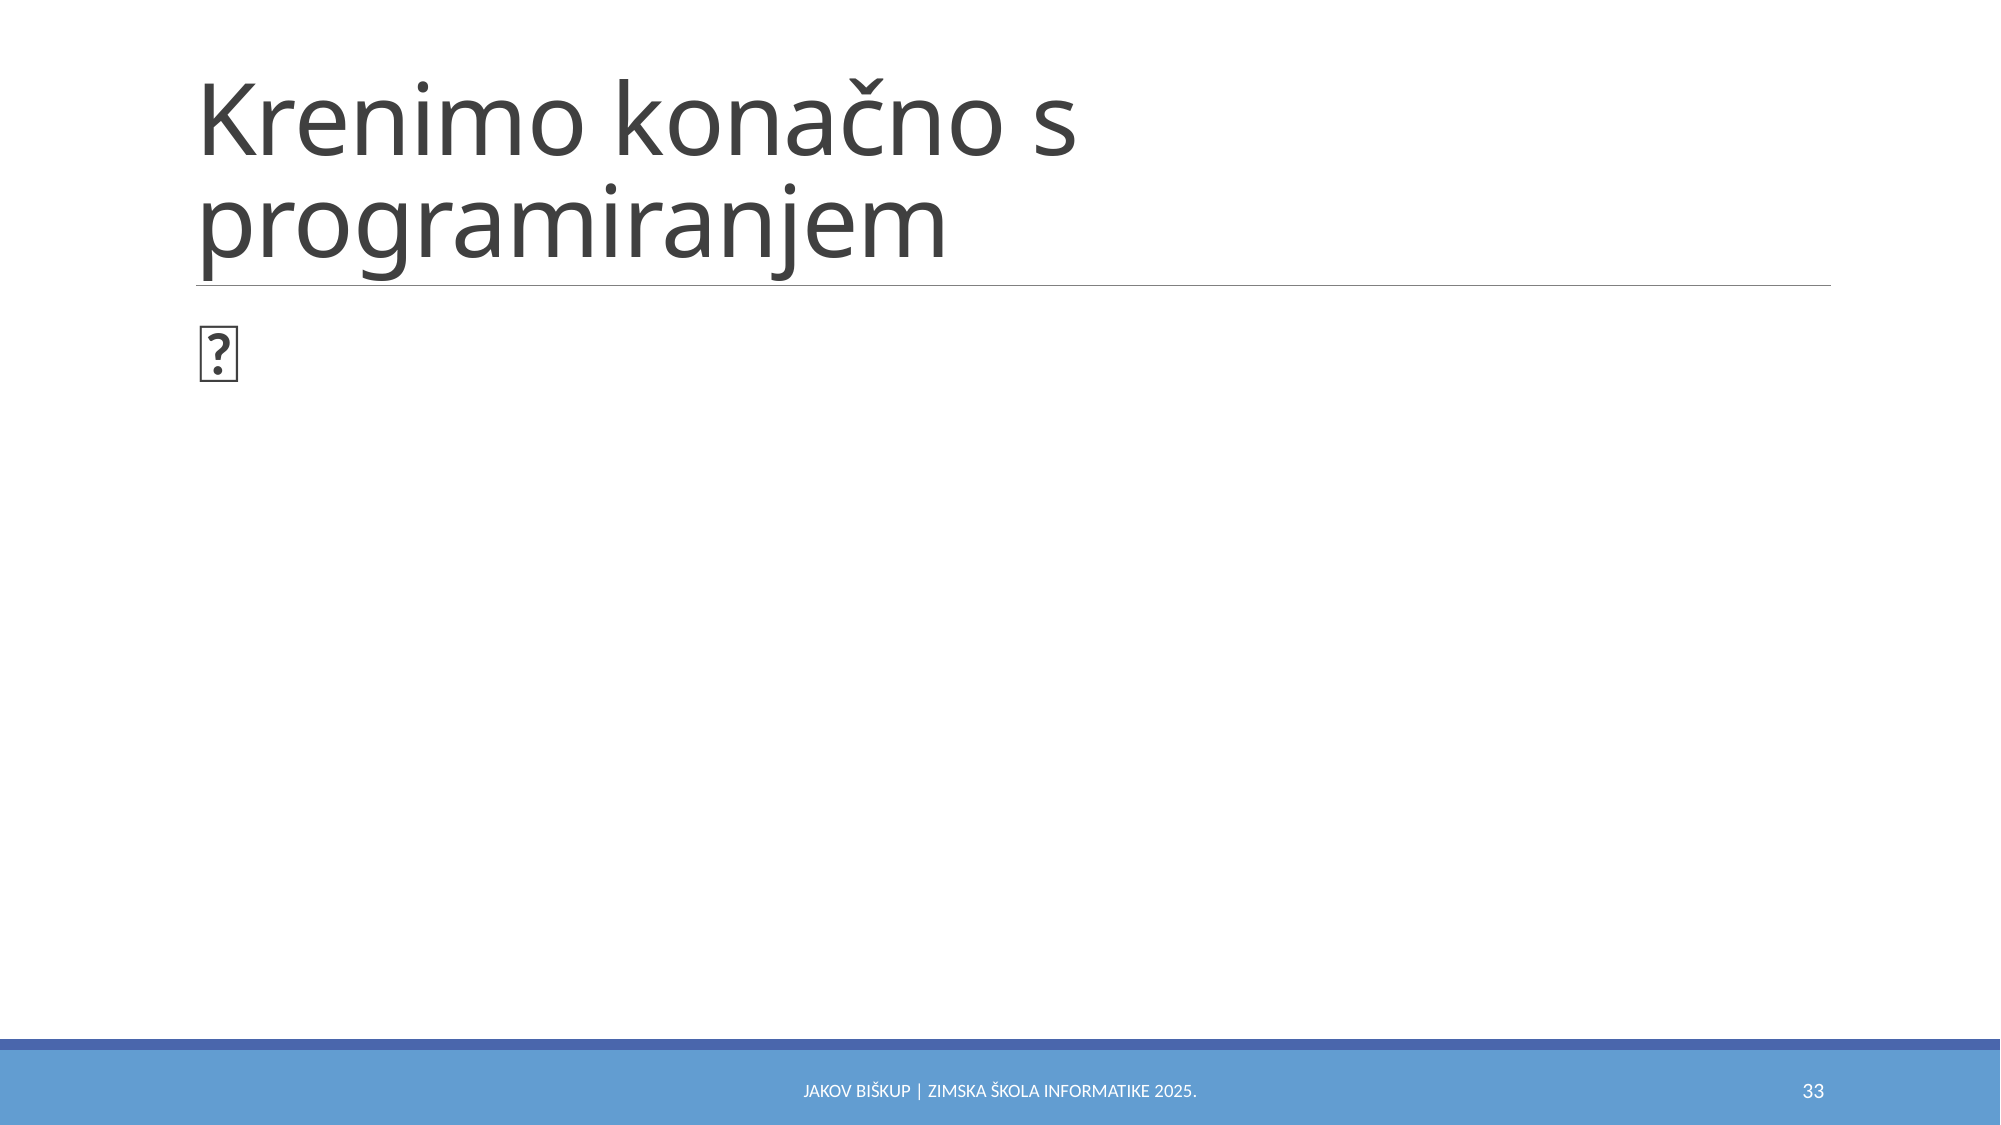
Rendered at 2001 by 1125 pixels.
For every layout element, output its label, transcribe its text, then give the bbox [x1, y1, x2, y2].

list 🎉 [180, 302, 1830, 963]
footer Jakov Biškup | Zimska škola informatike 2025. [604, 1059, 1396, 1120]
slide_number 33 [1624, 1059, 1840, 1120]
title Krenimo konačno s programiranjem [180, 47, 1830, 285]
